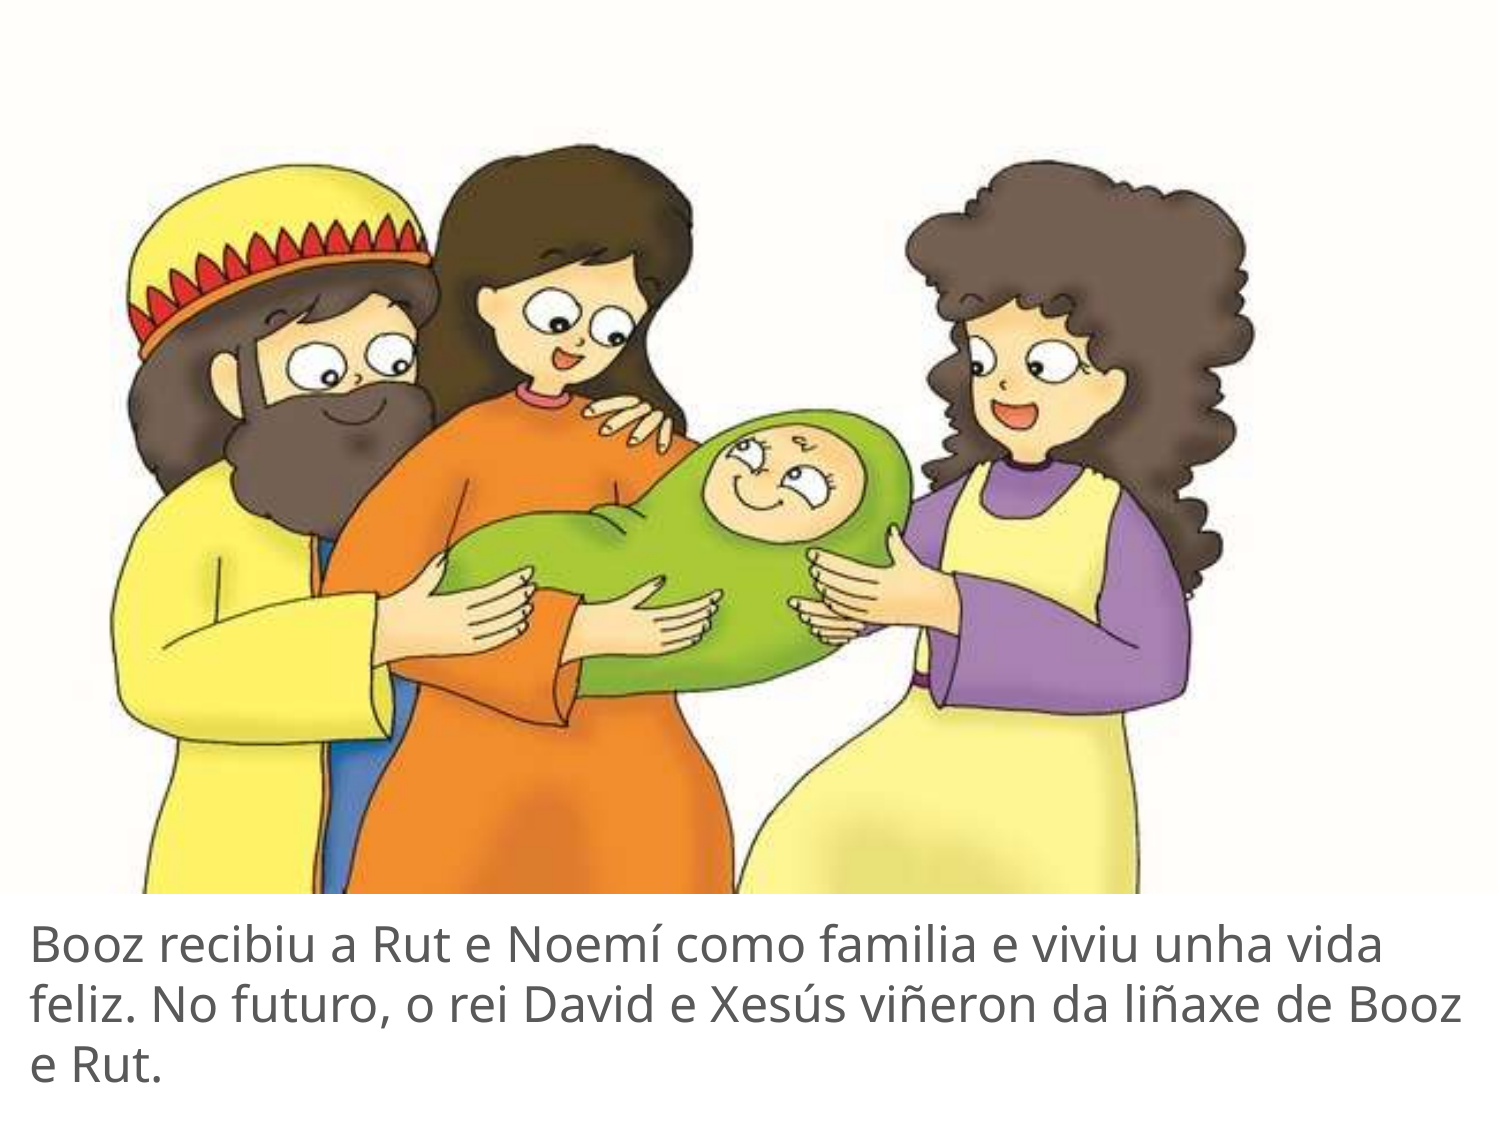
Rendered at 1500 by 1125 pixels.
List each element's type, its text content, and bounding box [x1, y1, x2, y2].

text_box Booz recibiu a Rut e Noemí como familia e viviu unha vida feliz. No futuro, o rei David e Xesús viñeron da liñaxe de Booz e Rut. [14, 905, 1500, 1100]
picture [0, 0, 1498, 894]
